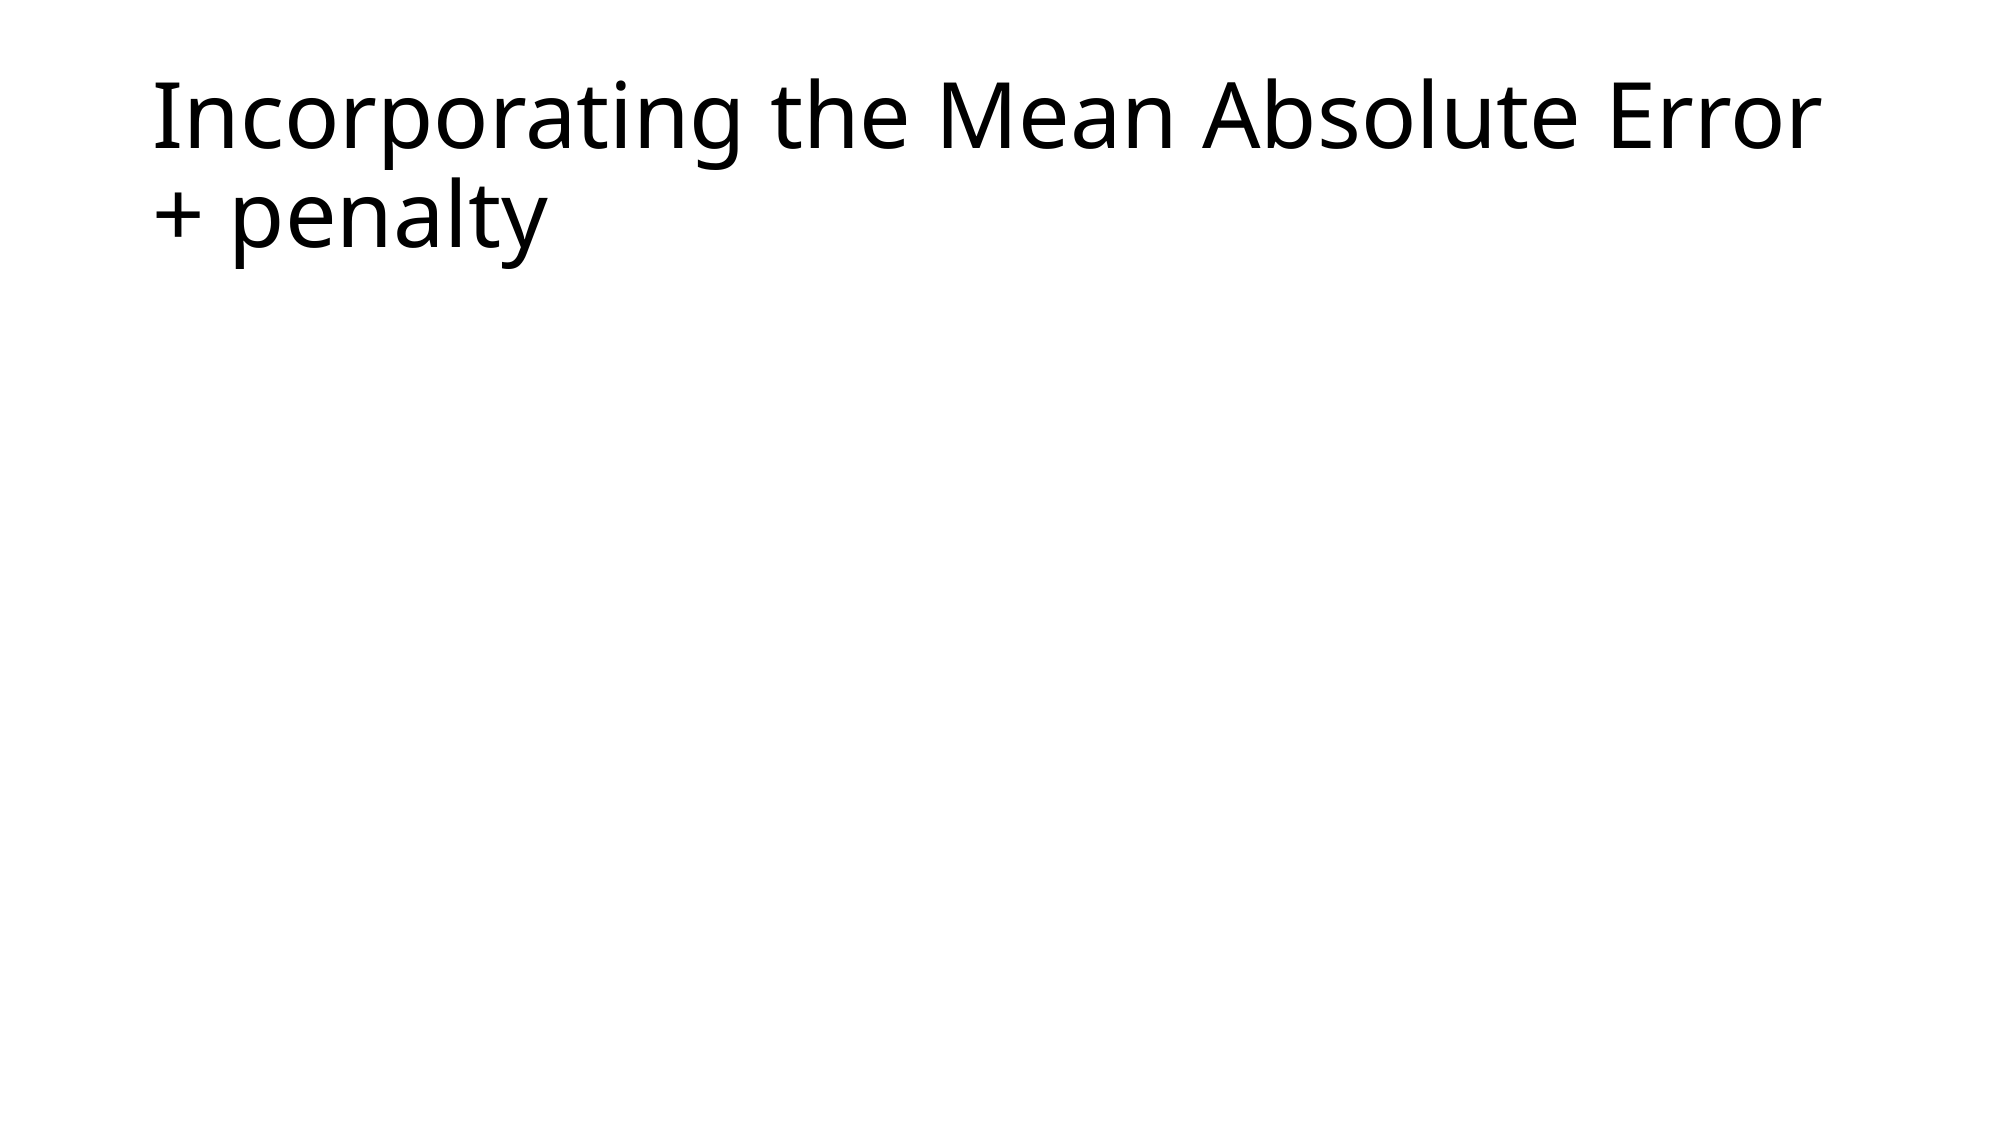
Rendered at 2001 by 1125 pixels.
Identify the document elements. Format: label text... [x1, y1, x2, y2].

title Incorporating the Mean Absolute Error + penalty [137, 59, 1863, 278]
